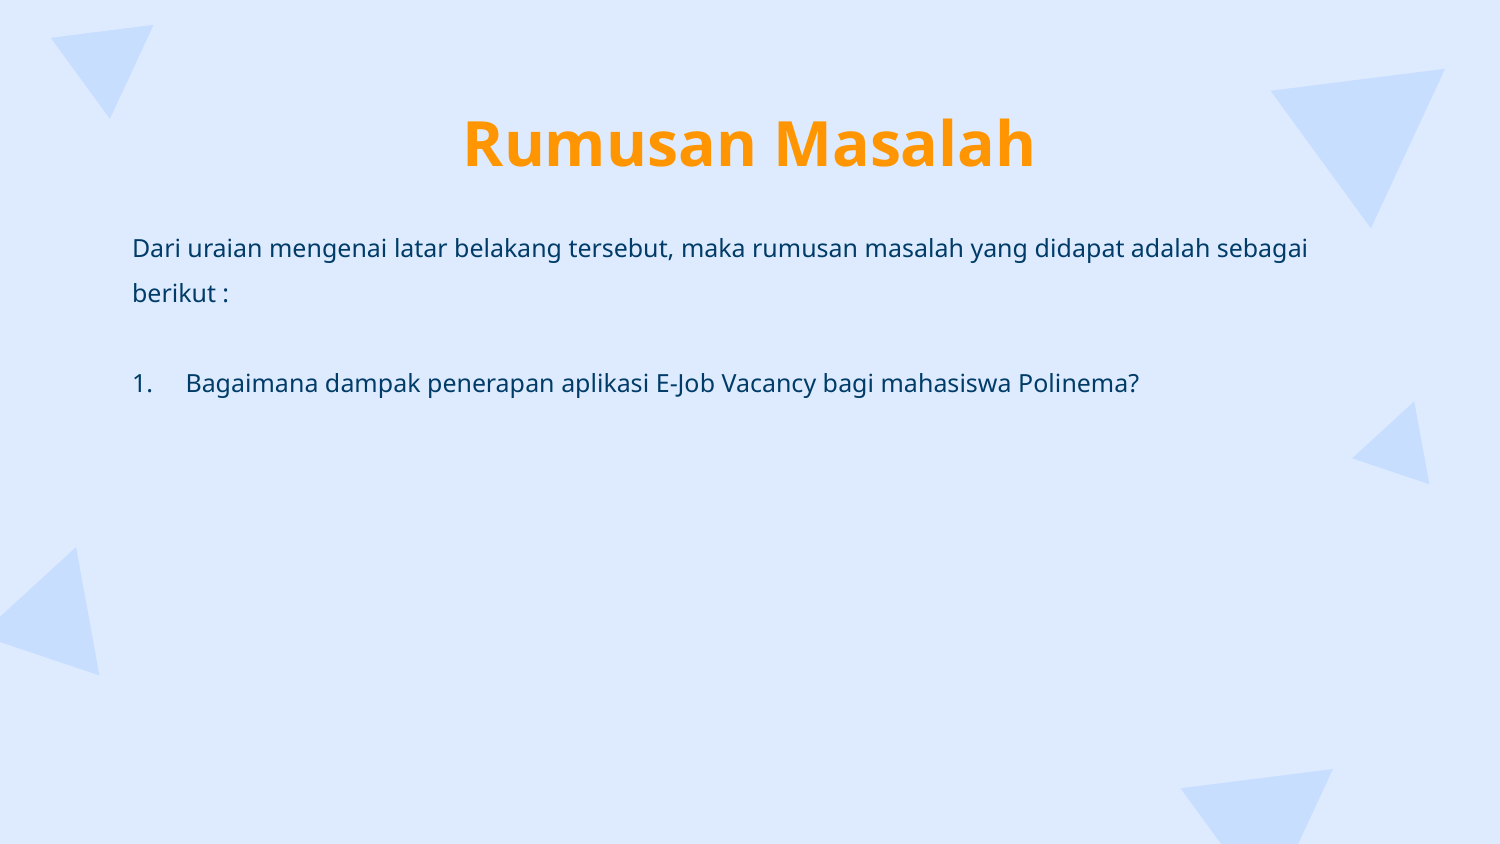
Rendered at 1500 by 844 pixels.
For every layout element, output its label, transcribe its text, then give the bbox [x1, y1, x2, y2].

list Dari uraian mengenai latar belakang tersebut, maka rumusan masalah yang didapat adalah sebagai berikut : 1. Bagaimana dampak penerapan aplikasi E-Job Vacancy bagi mahasiswa Polinema? [116, 203, 1383, 756]
title Rumusan Masalah [116, 88, 1383, 182]
